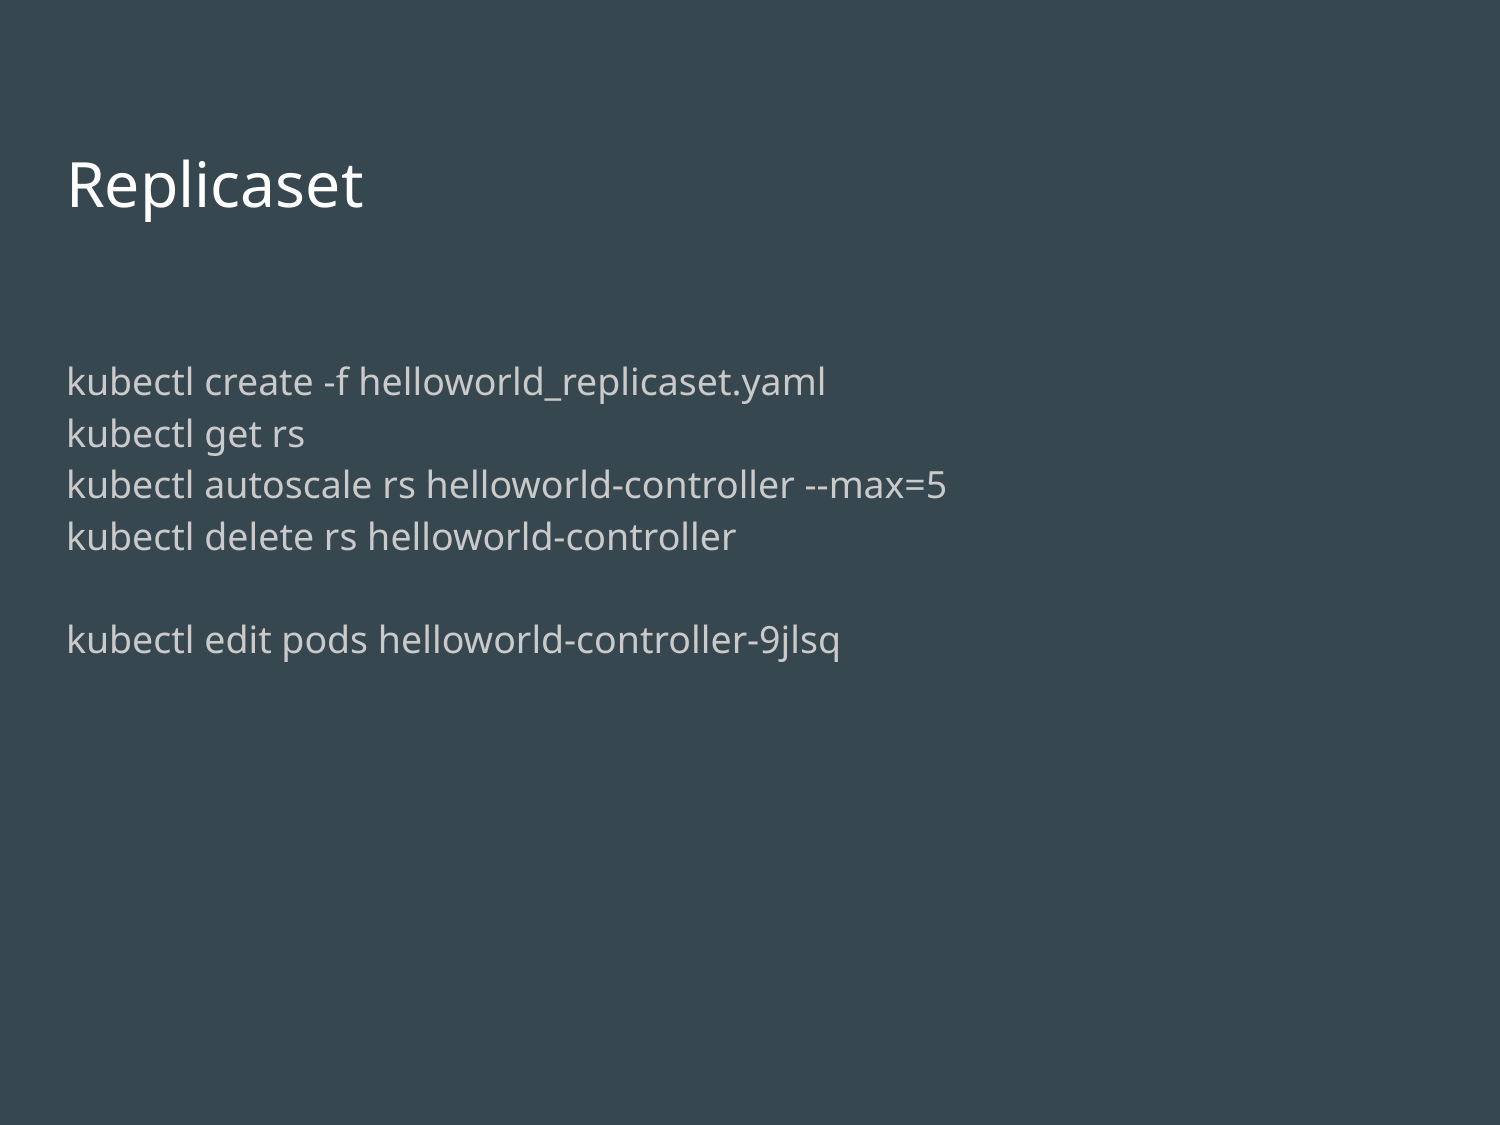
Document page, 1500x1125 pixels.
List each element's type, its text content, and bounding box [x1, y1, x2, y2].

title Replicaset [51, 129, 1449, 297]
list kubectl create -f helloworld_replicaset.yaml kubectl get rs kubectl autoscale rs helloworld-controller --max=5 kubectl delete rs helloworld-controller kubectl edit pods helloworld-controller-9jlsq [51, 336, 1449, 1125]
